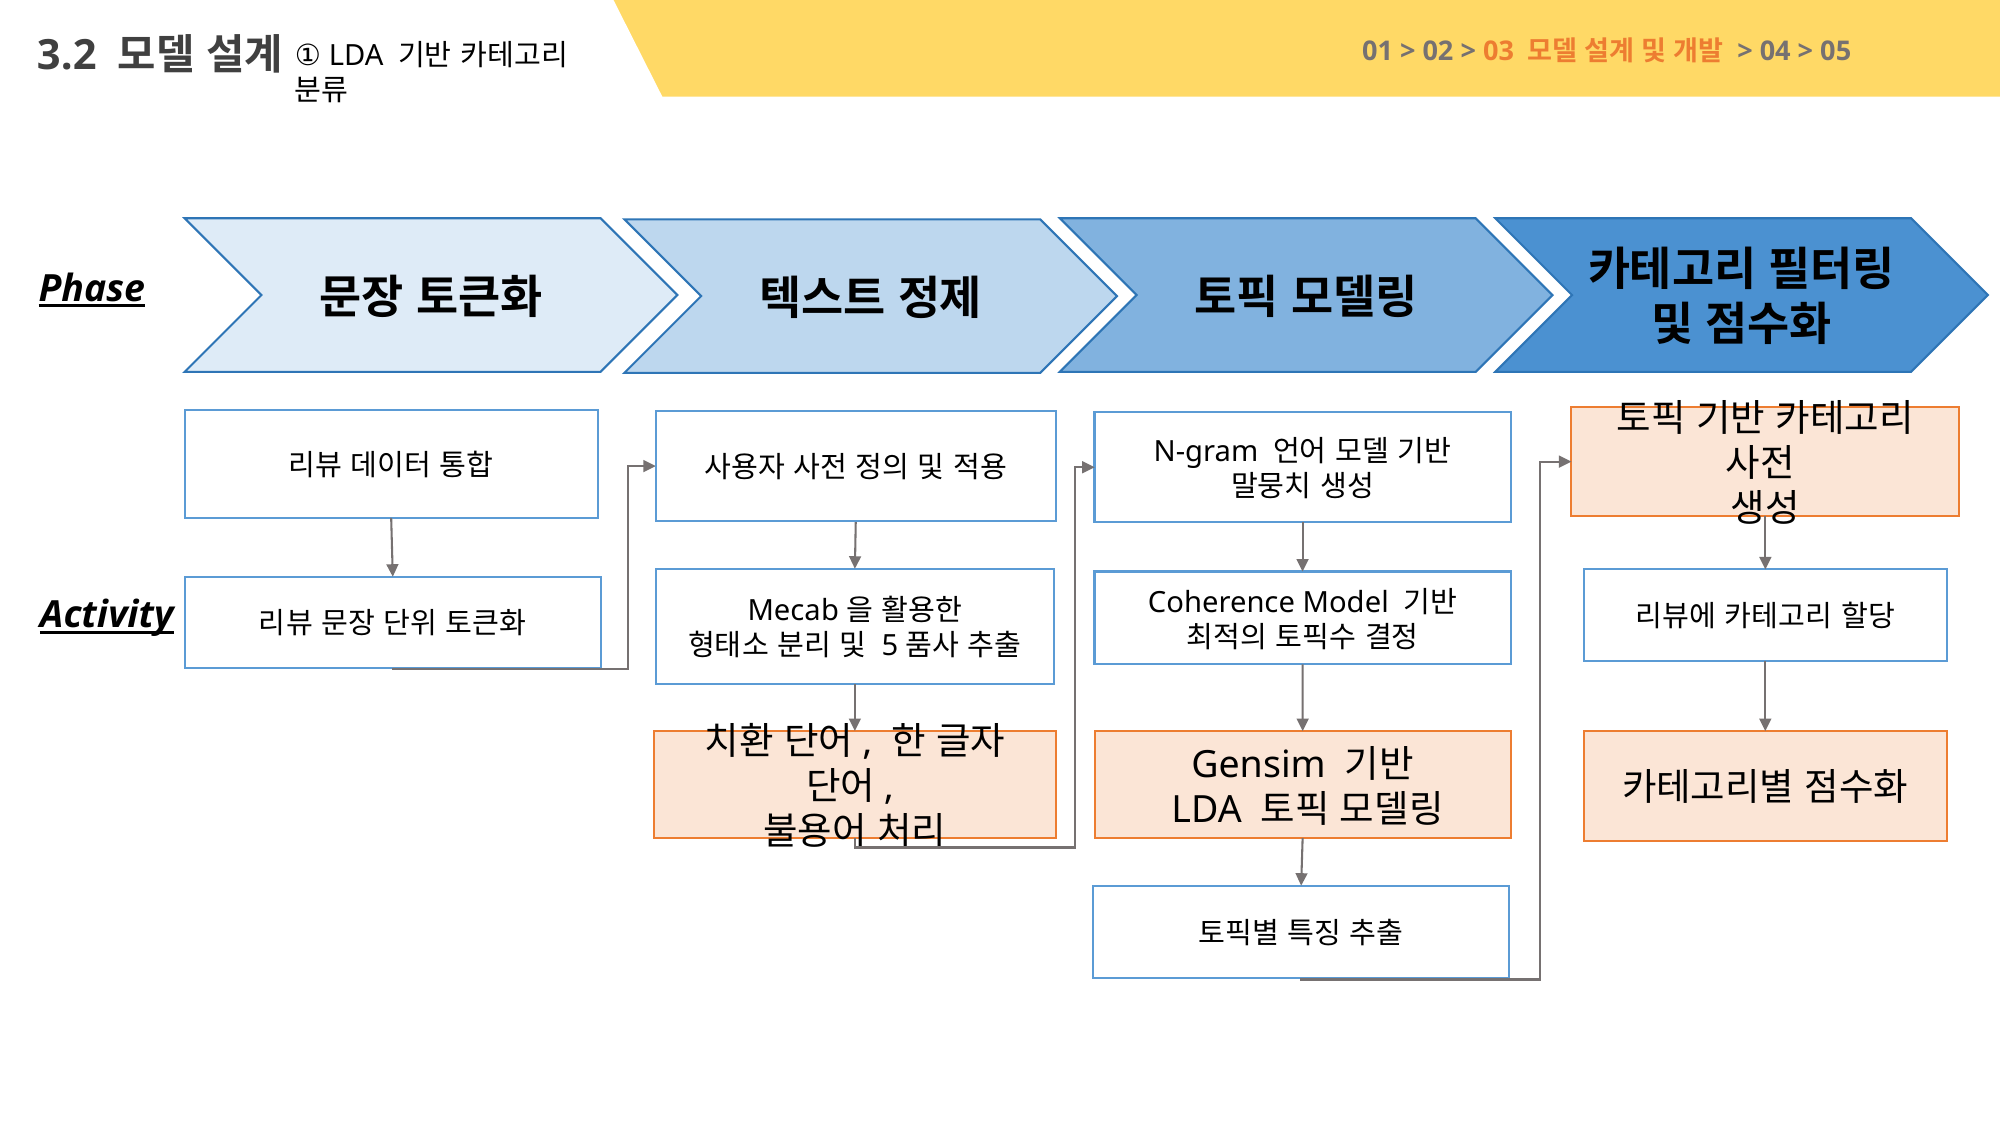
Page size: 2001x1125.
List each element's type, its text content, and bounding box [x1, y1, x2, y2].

text_box 리뷰에 카테고리 할당 [1583, 568, 1948, 662]
text_box 01 > 02 > 03 모델 설계 및 개발 > 04 > 05 [1347, 25, 1972, 73]
text_box Coherence Model 기반 최적의 토픽수 결정 [1161, 570, 1512, 665]
text_box Phase [23, 256, 184, 317]
text_box Activity [25, 582, 184, 643]
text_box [184, 218, 1989, 373]
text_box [1177, 584, 1695, 856]
text_box Mecab을 활용한 형태소 분리 및 5품사 추출 [655, 568, 789, 685]
text_box ① LDA 기반 카테고리 분류 [280, 29, 634, 114]
text_box 카테고리별 점수화 [1695, 730, 1948, 842]
text_box 리뷰 문장 단위 토큰화 [184, 576, 423, 669]
text_box 리뷰 데이터 통합 [184, 409, 599, 519]
text_box 치환 단어, 한 글자 단어, 불용어 처리 [653, 730, 1057, 839]
text_box 토픽별 특징 추출 [1092, 885, 1510, 979]
text_box Gensim 기반 LDA 토픽 모델링 [1094, 730, 1177, 839]
text_box 3.2 모델 설계 [22, 21, 447, 86]
text_box 토픽 기반 카테고리 사전 생성 [1570, 406, 1960, 517]
text_box 사용자 사전 정의 및 적용 [655, 410, 1057, 522]
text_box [423, 435, 626, 699]
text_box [789, 532, 1161, 773]
text_box N-gram 언어 모델 기반 말뭉치 생성 [1093, 411, 1512, 523]
